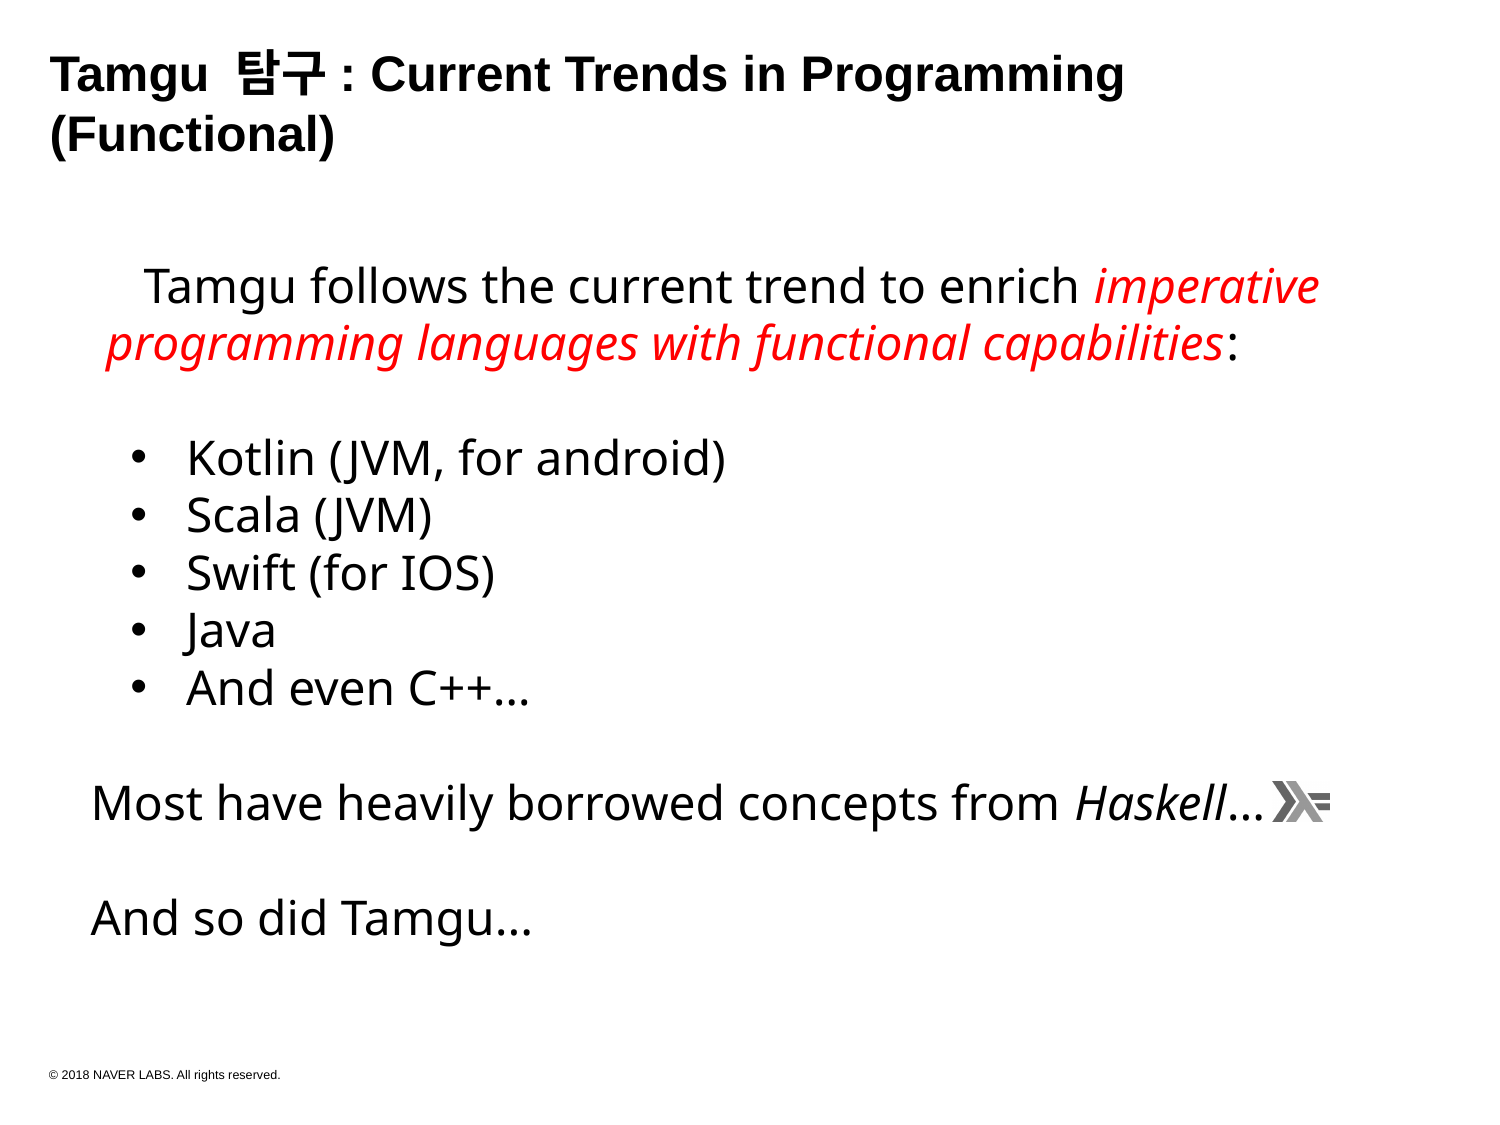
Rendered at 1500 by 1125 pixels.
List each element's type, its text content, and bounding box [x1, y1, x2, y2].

text_box Tamgu 탐구: Current Trends in Programming (Functional) [45, 37, 1302, 167]
picture [1272, 781, 1330, 823]
text_box Tamgu follows the current trend to enrich imperative programming languages with functional capabilities: Kotlin (JVM, for android) Scala (JVM) Swift (for IOS) Java And even C++… Most have heavily borrowed concepts from Haskell... And so did Tamgu... [84, 248, 1440, 1009]
